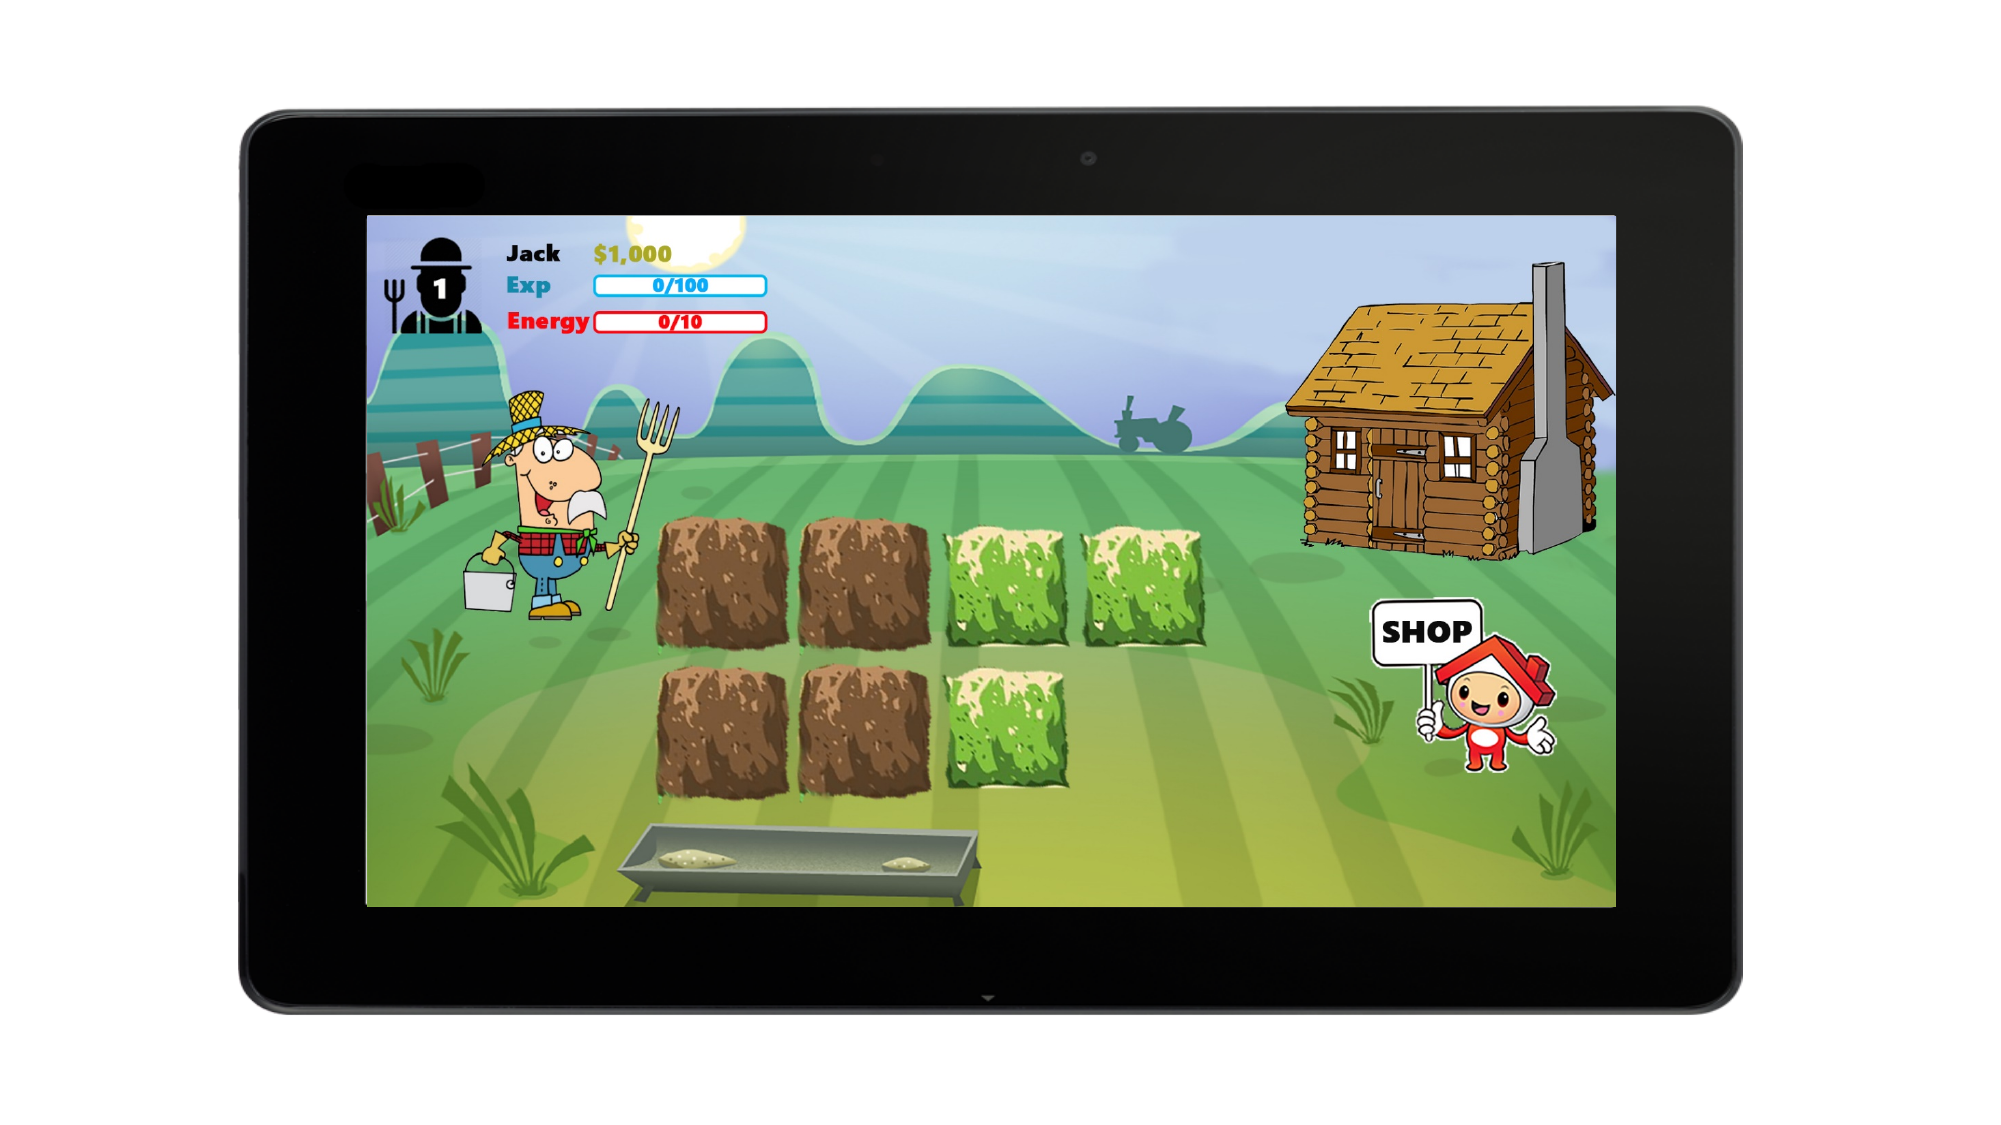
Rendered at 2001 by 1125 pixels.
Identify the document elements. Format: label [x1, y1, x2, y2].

picture [238, 104, 1743, 1019]
